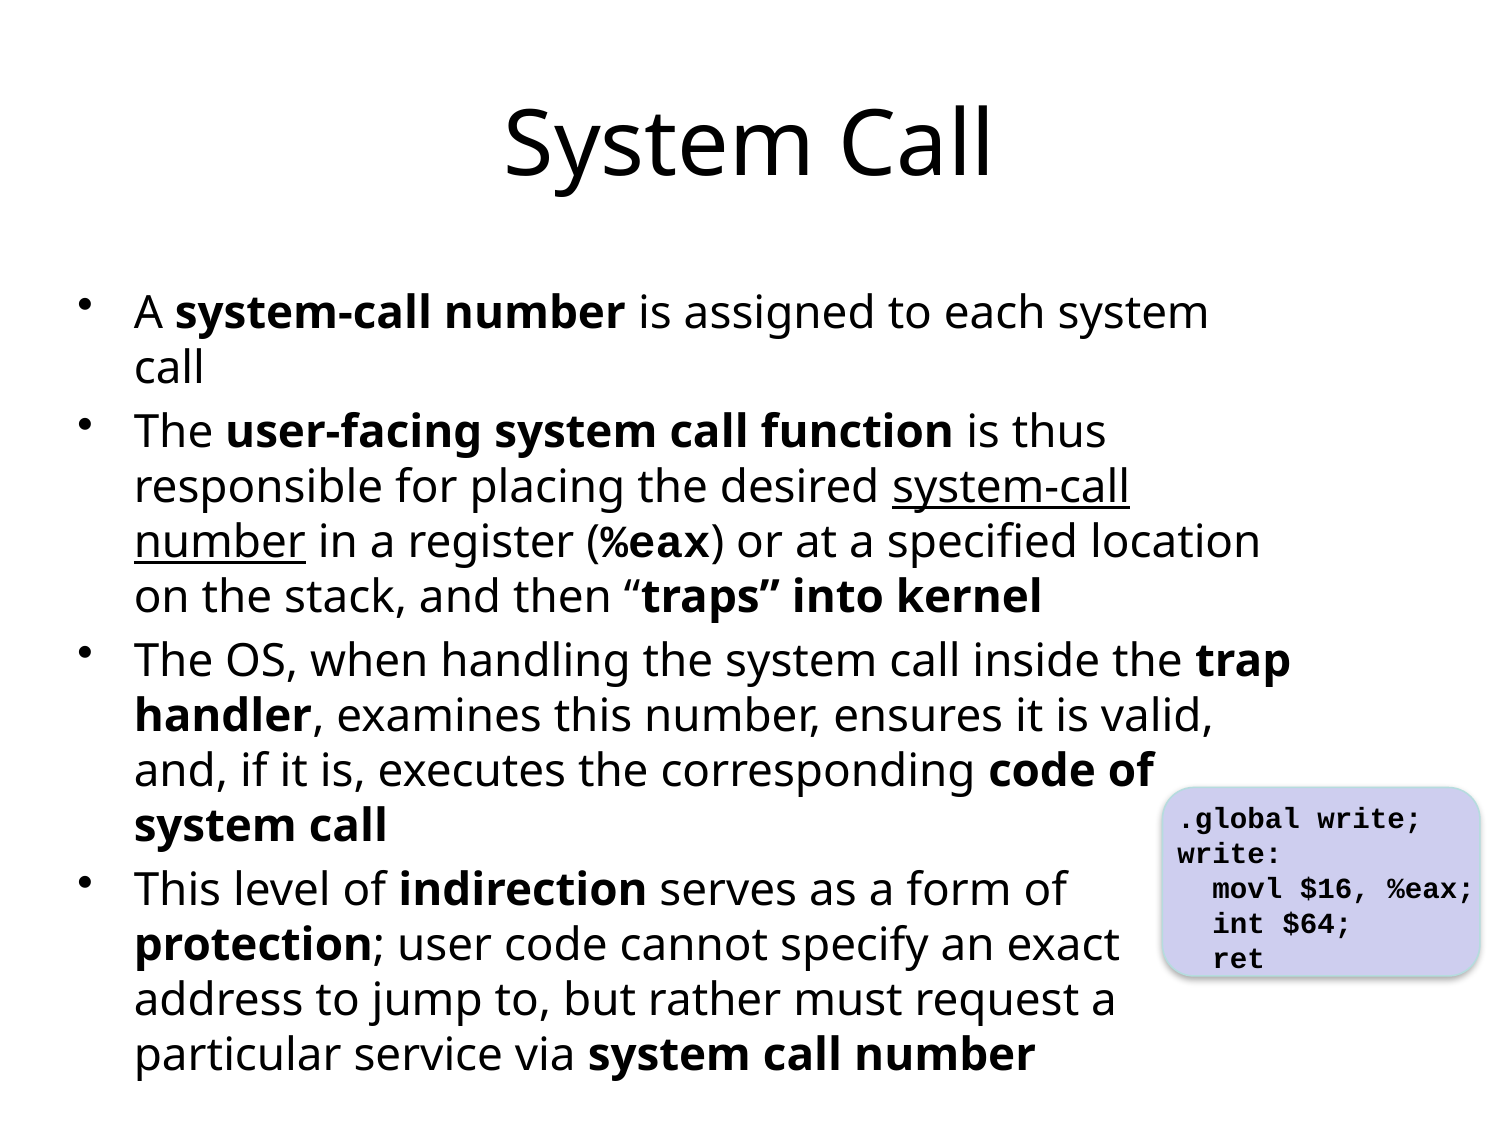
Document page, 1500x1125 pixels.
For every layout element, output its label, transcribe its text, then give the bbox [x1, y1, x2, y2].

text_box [1162, 787, 1500, 985]
title System Call [75, 45, 1425, 233]
list A system-call number is assigned to each system call The user-facing system call function is thus responsible for placing the desired system-call number in a register (%eax) or at a specified location on the stack, and then “traps” into kernel The OS, when handling the system call inside the trap handler, examines this number, ensures it is valid, and, if it is, executes the corresponding code of system call This level of indirection serves as a form of protection; user code cannot specify an exact address to jump to, but rather must request a particular service via system call number [62, 275, 1307, 1018]
